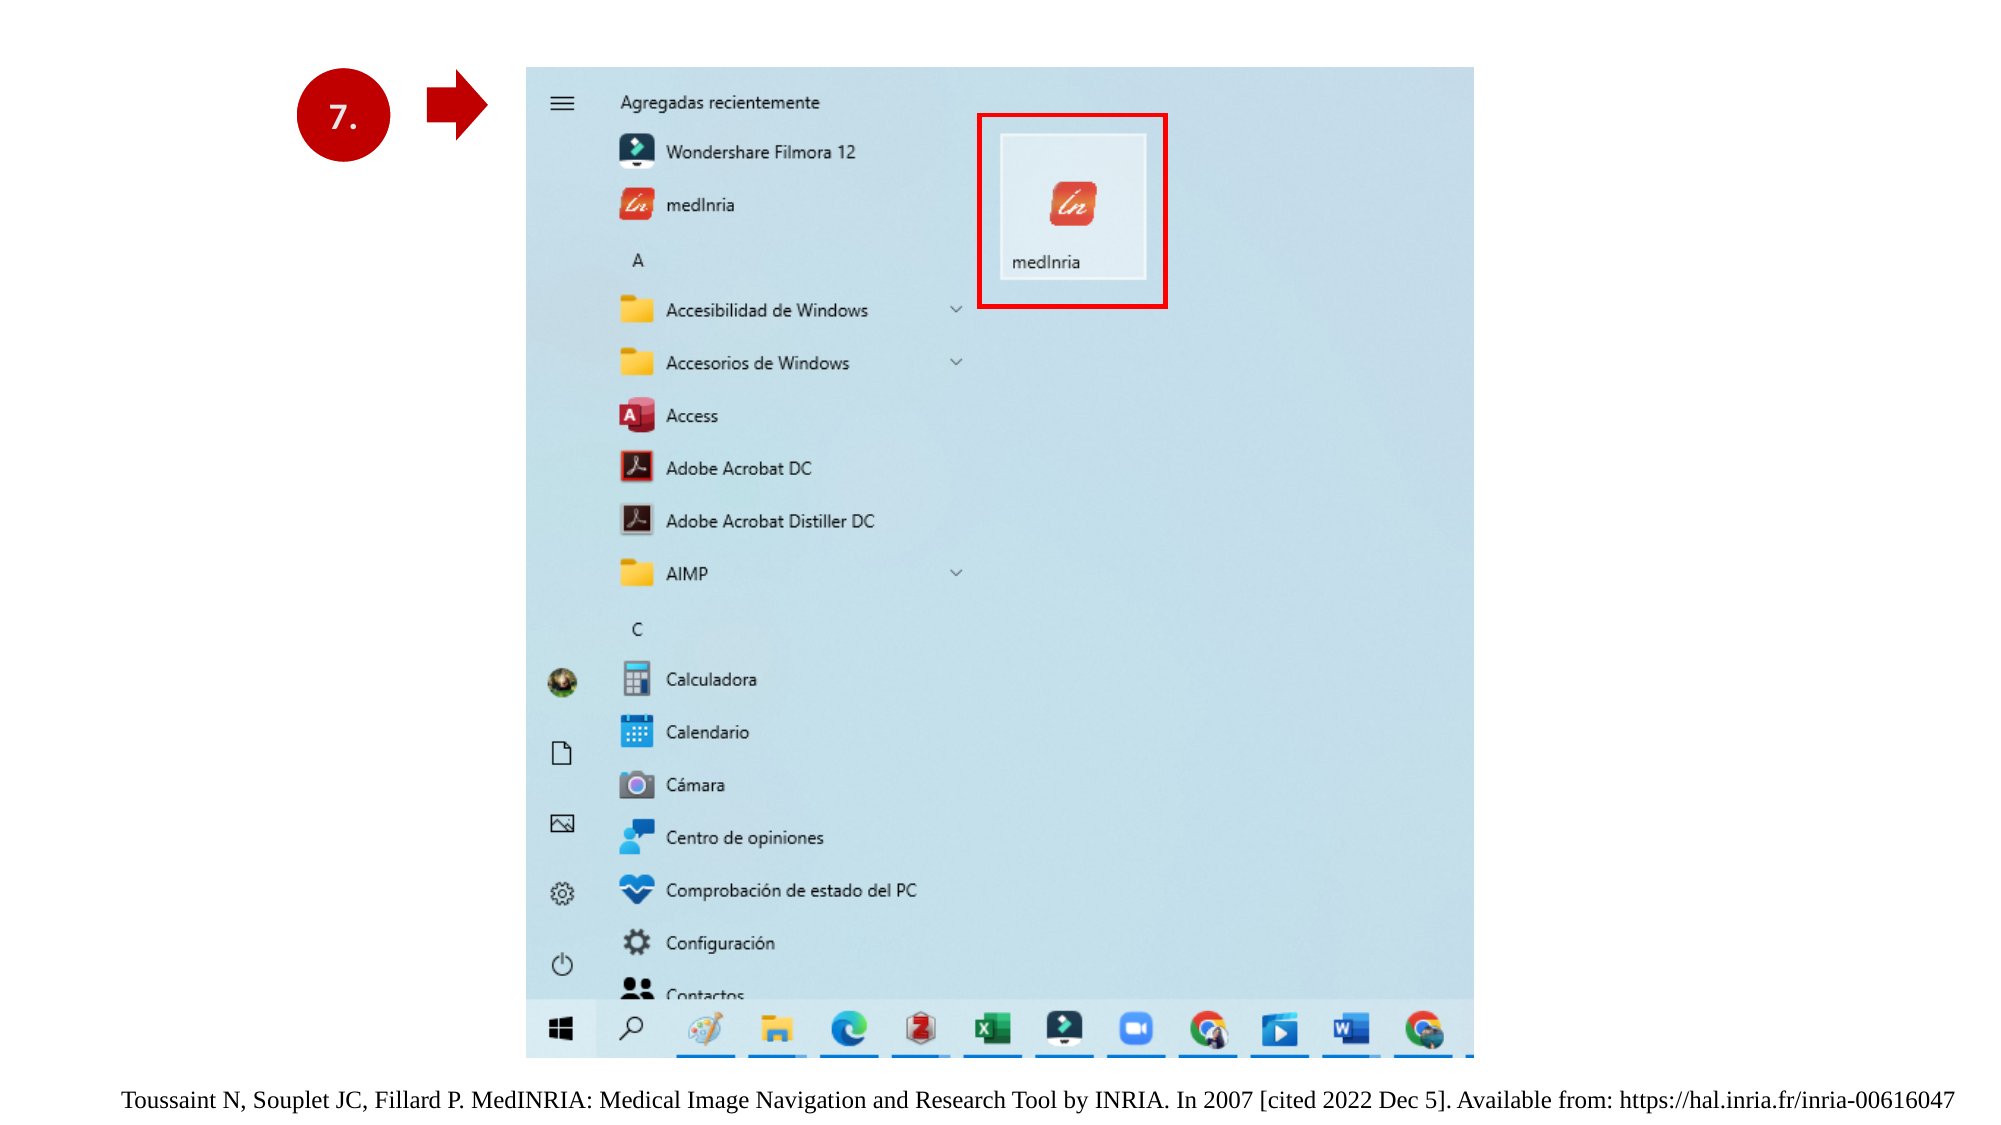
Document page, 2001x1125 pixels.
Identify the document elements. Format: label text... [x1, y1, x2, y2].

text_box Toussaint N, Souplet JC, Fillard P. MedINRIA: Medical Image Navigation and Research Tool by INRIA. In 2007 [cited 2022 Dec 5]. Available from: https://hal.inria.fr/inria-00616047 [99, 1076, 2000, 1122]
picture [526, 67, 1474, 1058]
text_box 7. [294, 66, 393, 164]
text_box [426, 69, 488, 141]
